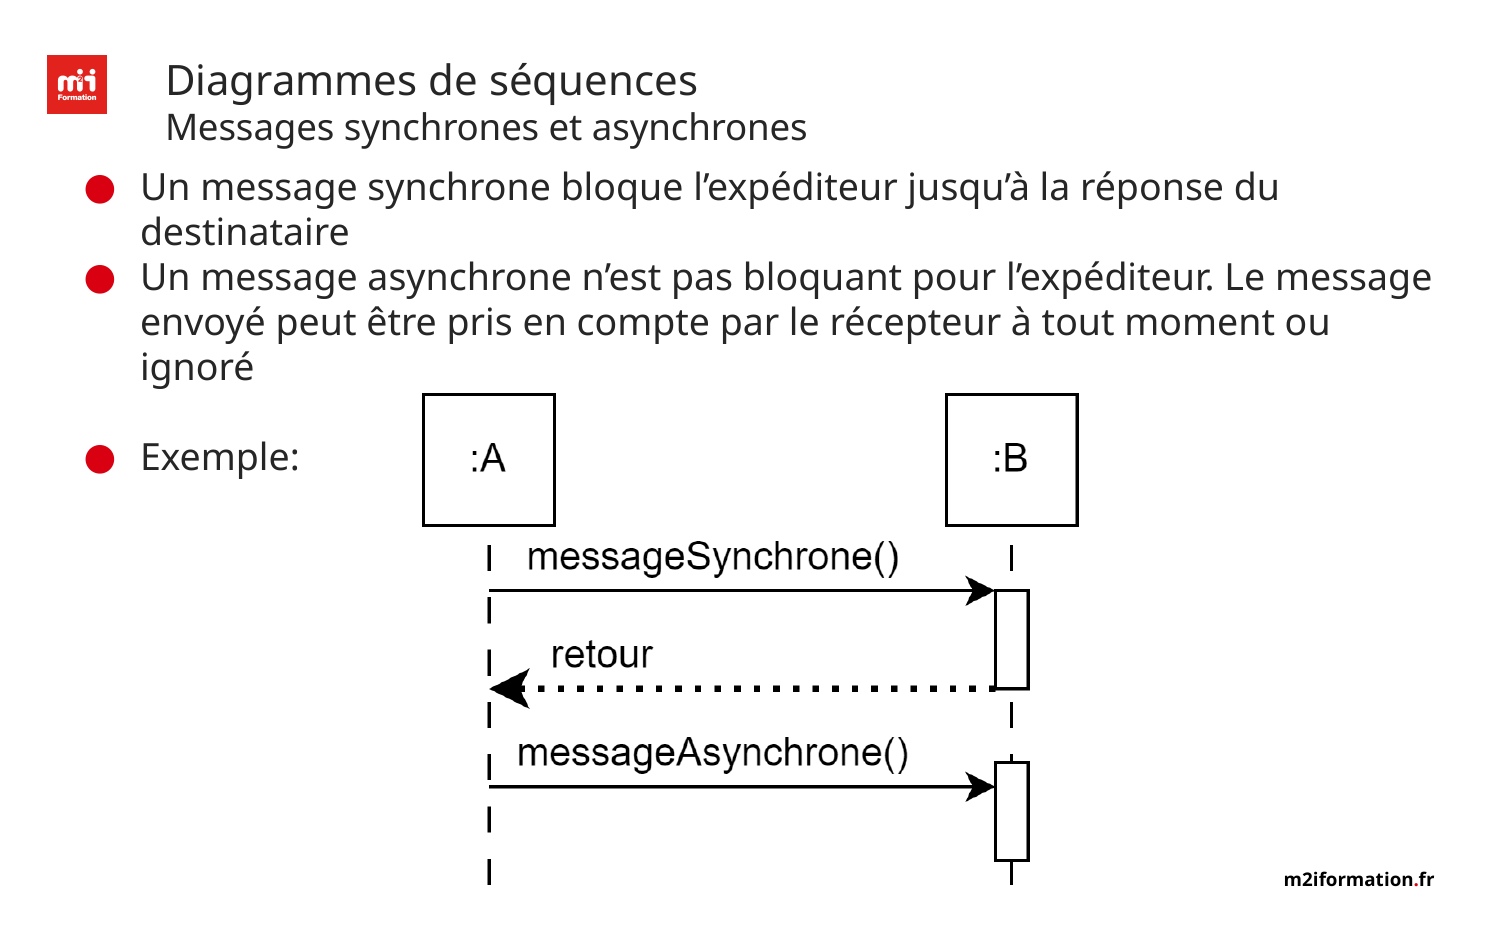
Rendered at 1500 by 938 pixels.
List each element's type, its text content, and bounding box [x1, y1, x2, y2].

picture [388, 359, 1112, 923]
picture [47, 55, 107, 114]
list Un message synchrone bloque l’expéditeur jusqu’à la réponse du destinataire Un message asynchrone n’est pas bloquant pour l’expéditeur. Le message envoyé peut être pris en compte par le récepteur à tout moment ou ignoré Exemple: [49, 155, 1451, 859]
title Diagrammes de séquences Messages synchrones et asynchrones [150, 45, 1451, 155]
